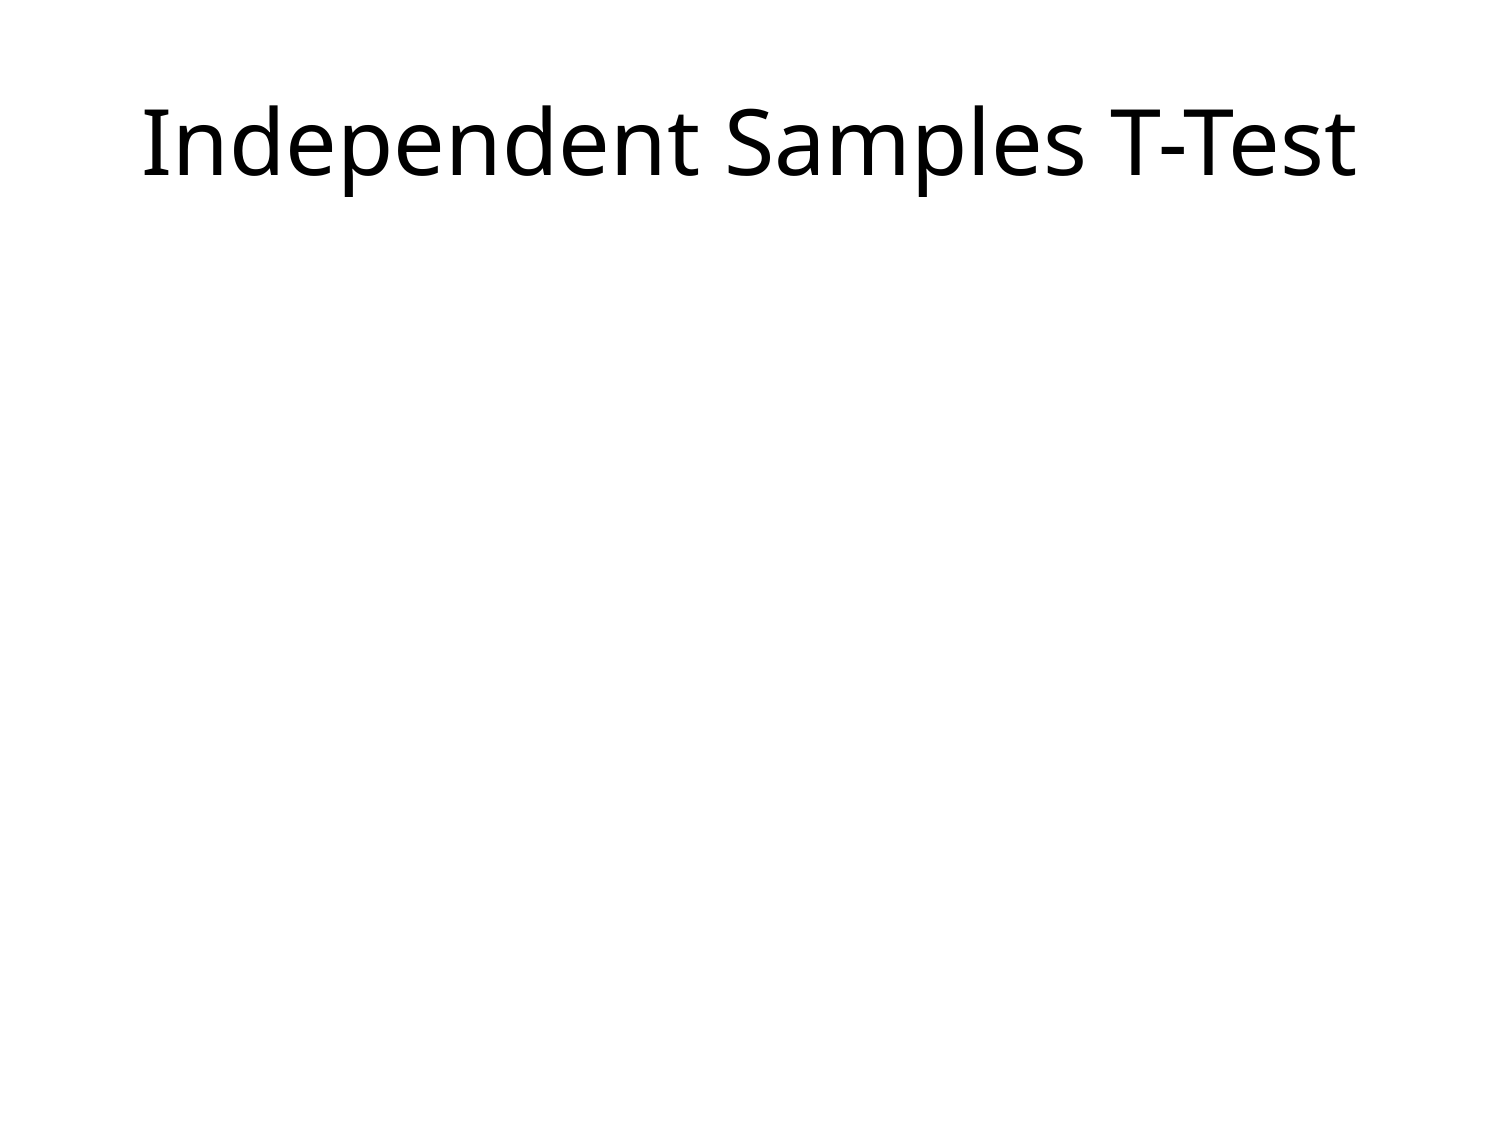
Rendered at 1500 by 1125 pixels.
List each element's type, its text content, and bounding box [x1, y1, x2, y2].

title Independent Samples T-Test [75, 45, 1425, 233]
